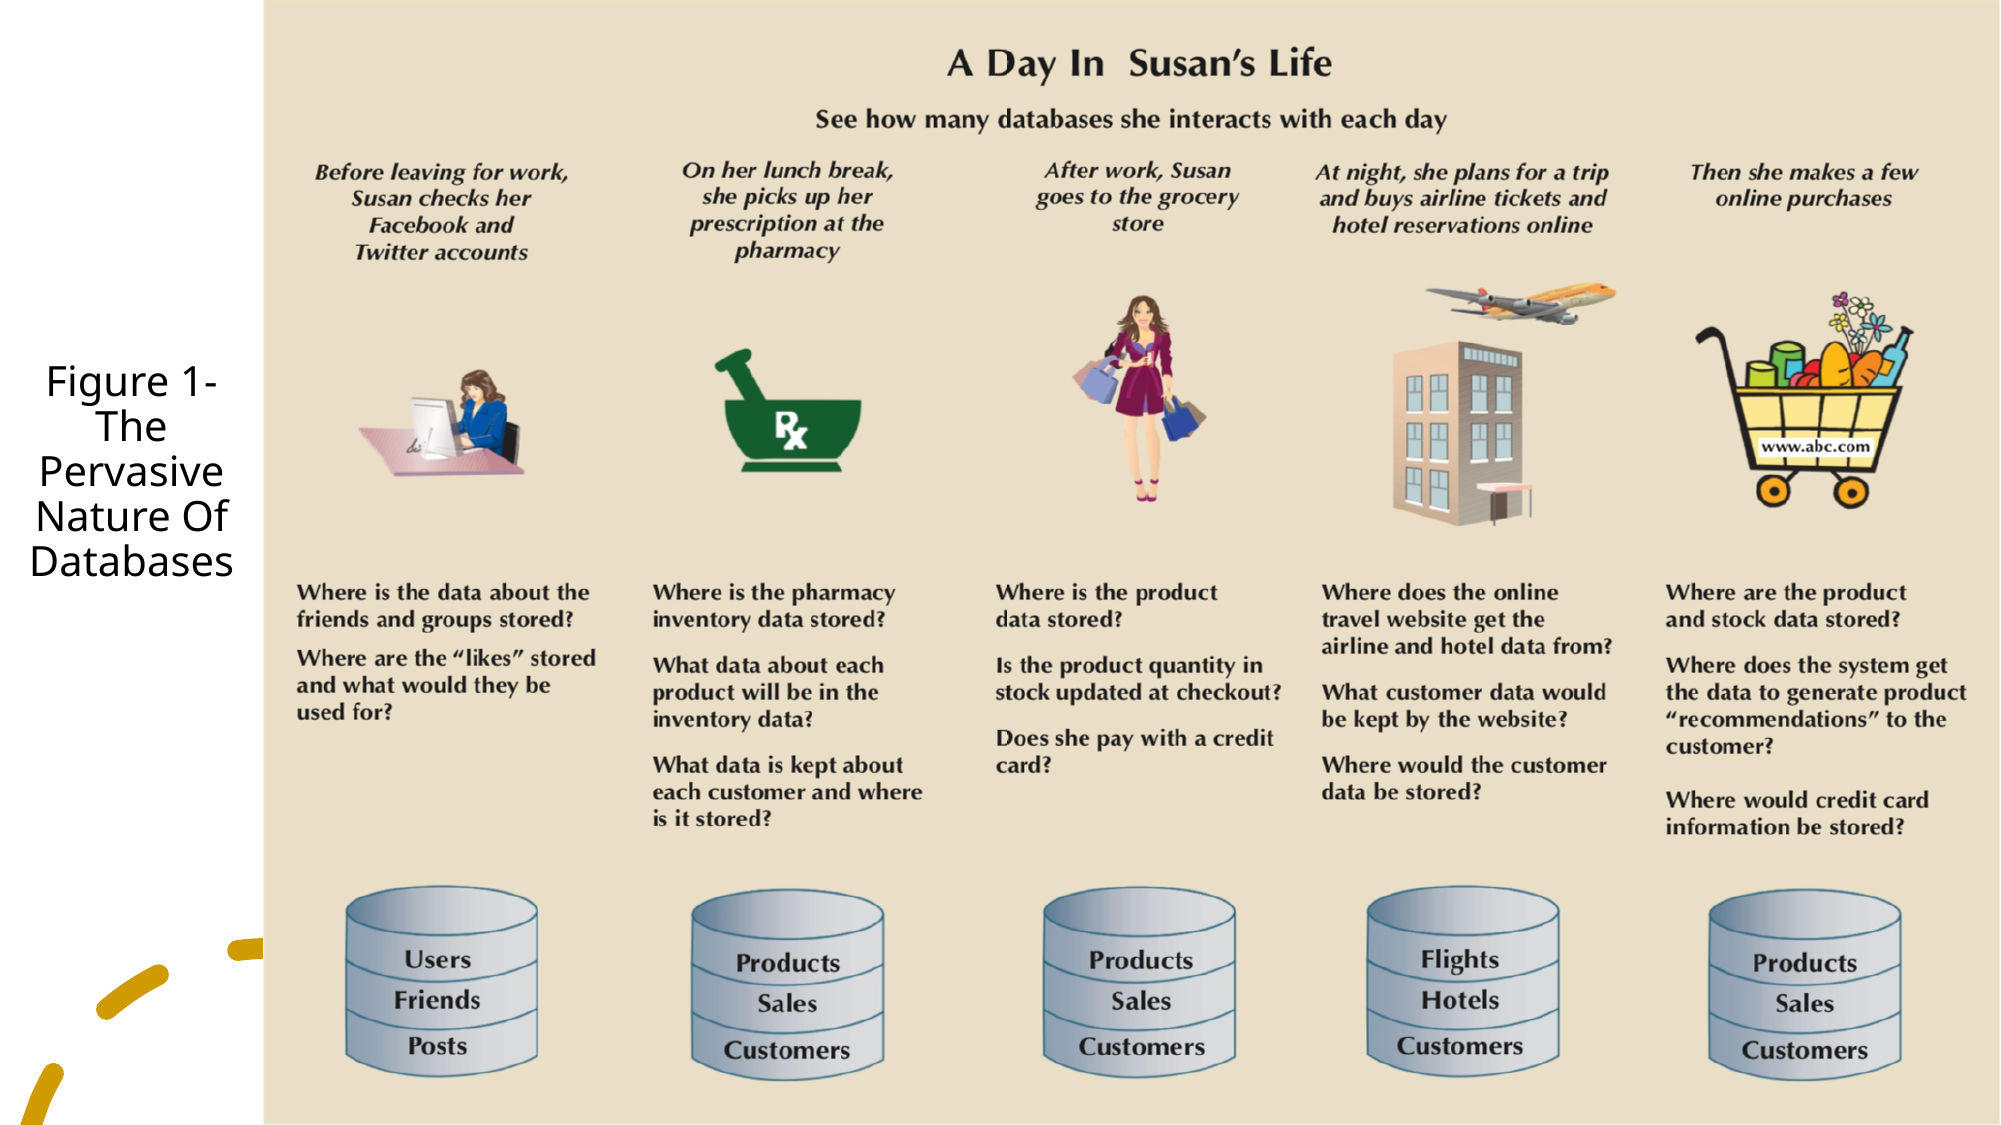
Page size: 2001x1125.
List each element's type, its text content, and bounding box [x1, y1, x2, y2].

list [263, 0, 2000, 1125]
title Figure 1- The Pervasive Nature Of Databases [0, 290, 263, 657]
